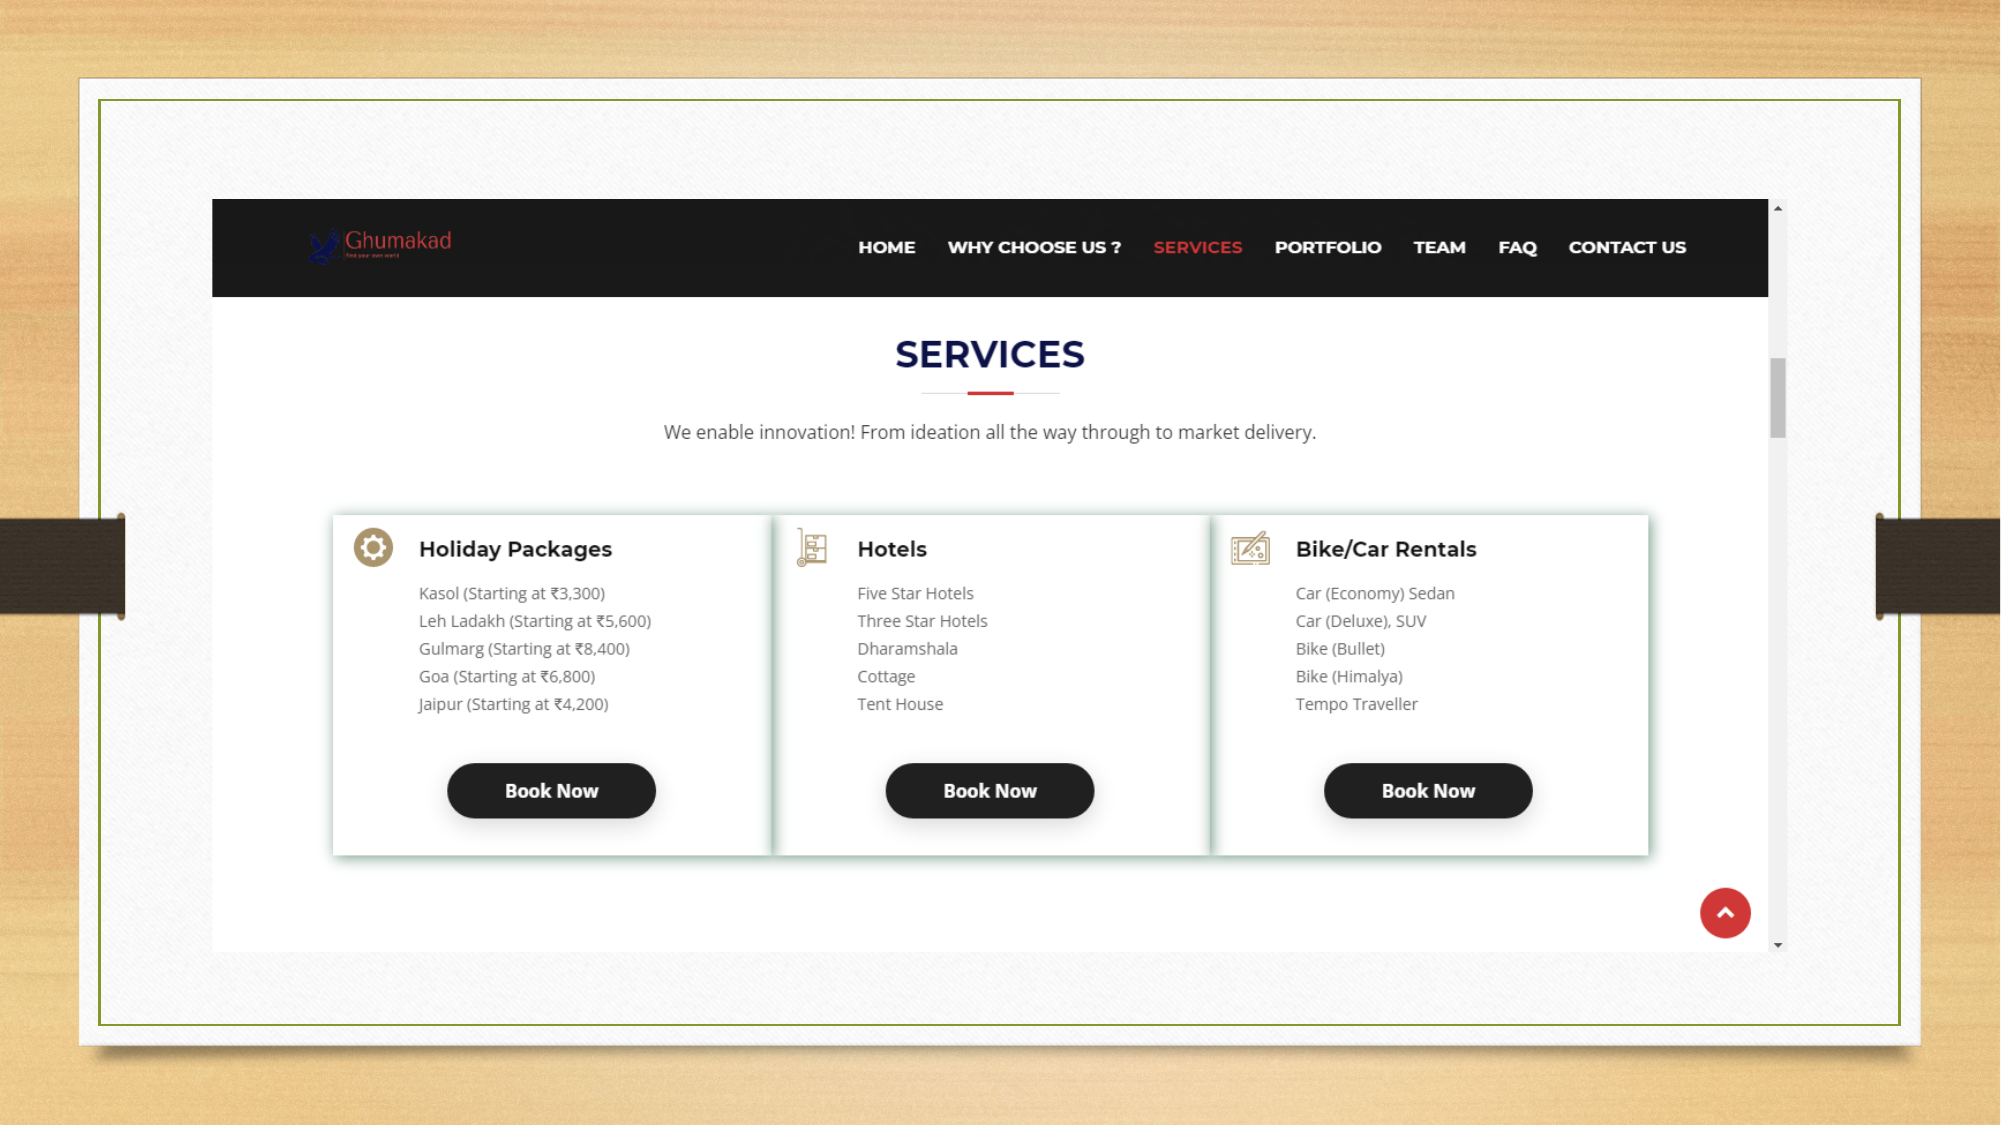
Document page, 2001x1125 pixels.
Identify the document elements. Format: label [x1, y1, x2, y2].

picture [0, 0, 2001, 1125]
list [212, 198, 1788, 952]
